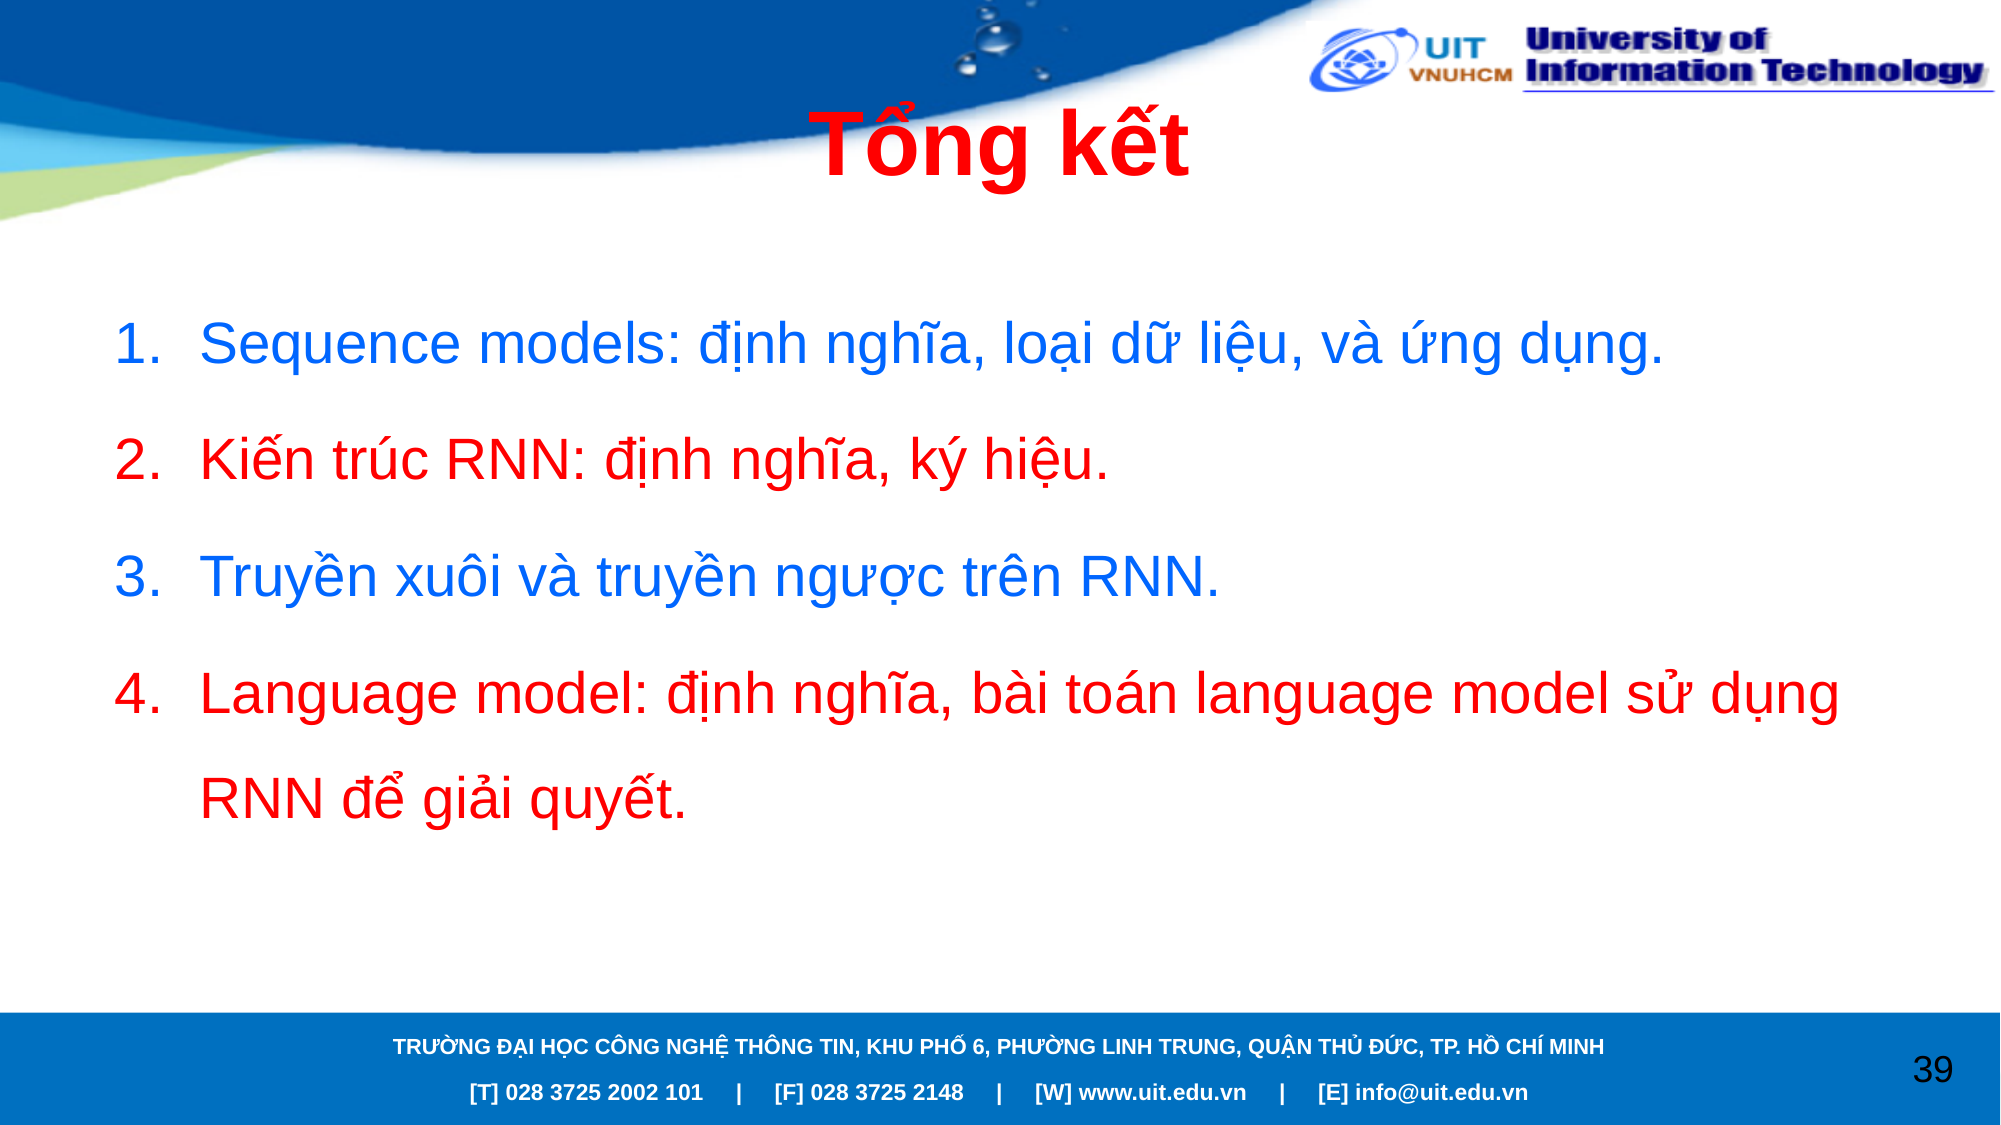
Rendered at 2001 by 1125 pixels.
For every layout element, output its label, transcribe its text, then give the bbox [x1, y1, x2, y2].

list Sequence models: định nghĩa, loại dữ liệu, và ứng dụng. Kiến trúc RNN: định nghĩa, ký hiệu. Truyền xuôi và truyền ngược trên RNN. Language model: định nghĩa, bài toán language model sử dụng RNN để giải quyết. [99, 262, 1900, 1005]
picture [0, 0, 2001, 1125]
title Tổng kết [99, 45, 1900, 233]
